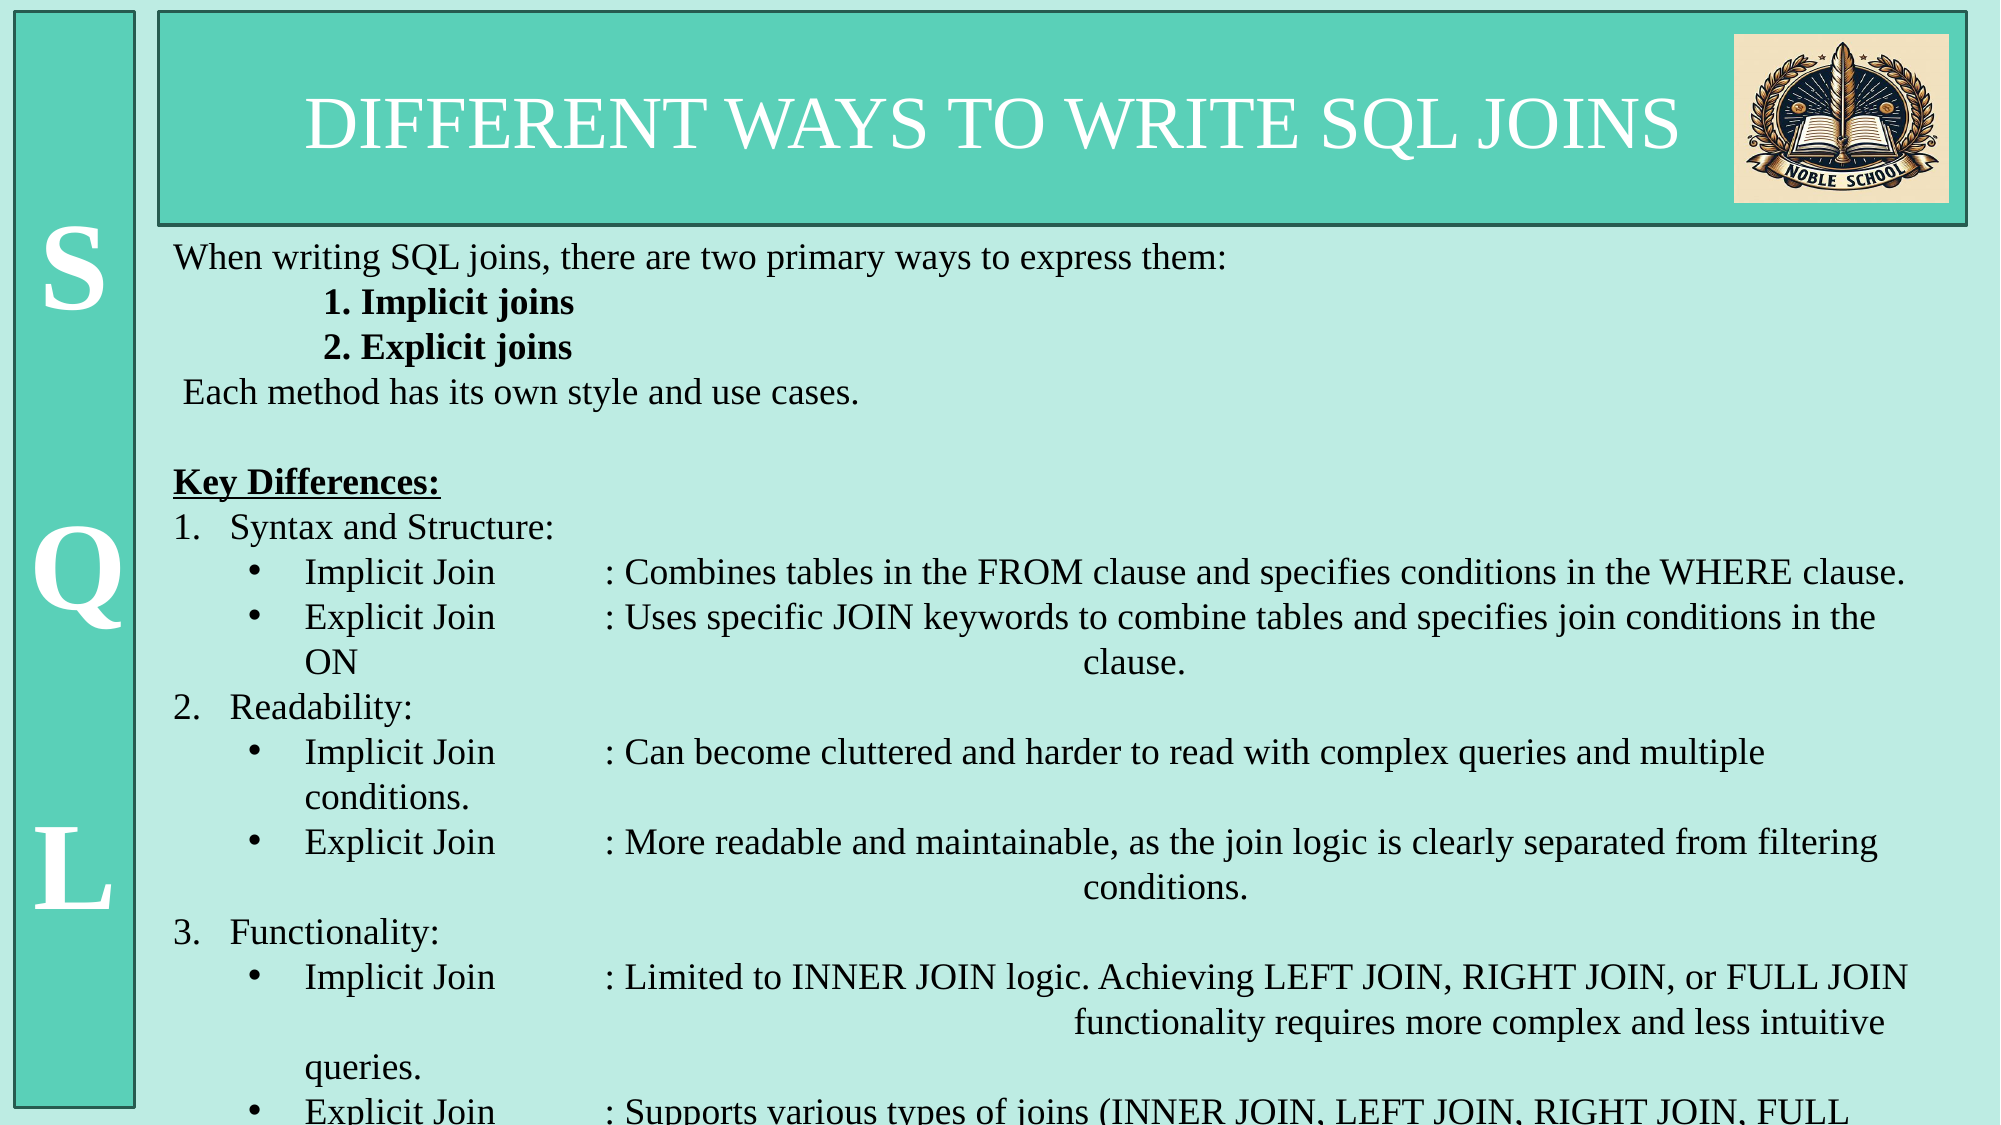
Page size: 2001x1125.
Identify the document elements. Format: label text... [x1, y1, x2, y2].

text_box DIFFERENT WAYS TO WRITE SQL JOINS [157, 10, 1968, 227]
text_box When writing SQL joins, there are two primary ways to express them: 1. Implicit joins 2. Explicit joins Each method has its own style and use cases. Key Differences: Syntax and Structure: Implicit Join : Combines tables in the FROM clause and specifies conditions in the WHERE clause. Explicit Join : Uses specific JOIN keywords to combine tables and specifies join conditions in the ON clause. Readability: Implicit Join : Can become cluttered and harder to read with complex queries and multiple conditions. Explicit Join : More readable and maintainable, as the join logic is clearly separated from filtering conditions. Functionality: Implicit Join : Limited to INNER JOIN logic. Achieving LEFT JOIN, RIGHT JOIN, or FULL JOIN functionality requires more complex and less intuitive queries. Explicit Join : Supports various types of joins (INNER JOIN, LEFT JOIN, RIGHT JOIN, FULL JOIN), making it more versatile and powerful. [158, 224, 1935, 1125]
picture [1734, 33, 1949, 204]
text_box S Q L [13, 10, 136, 1109]
